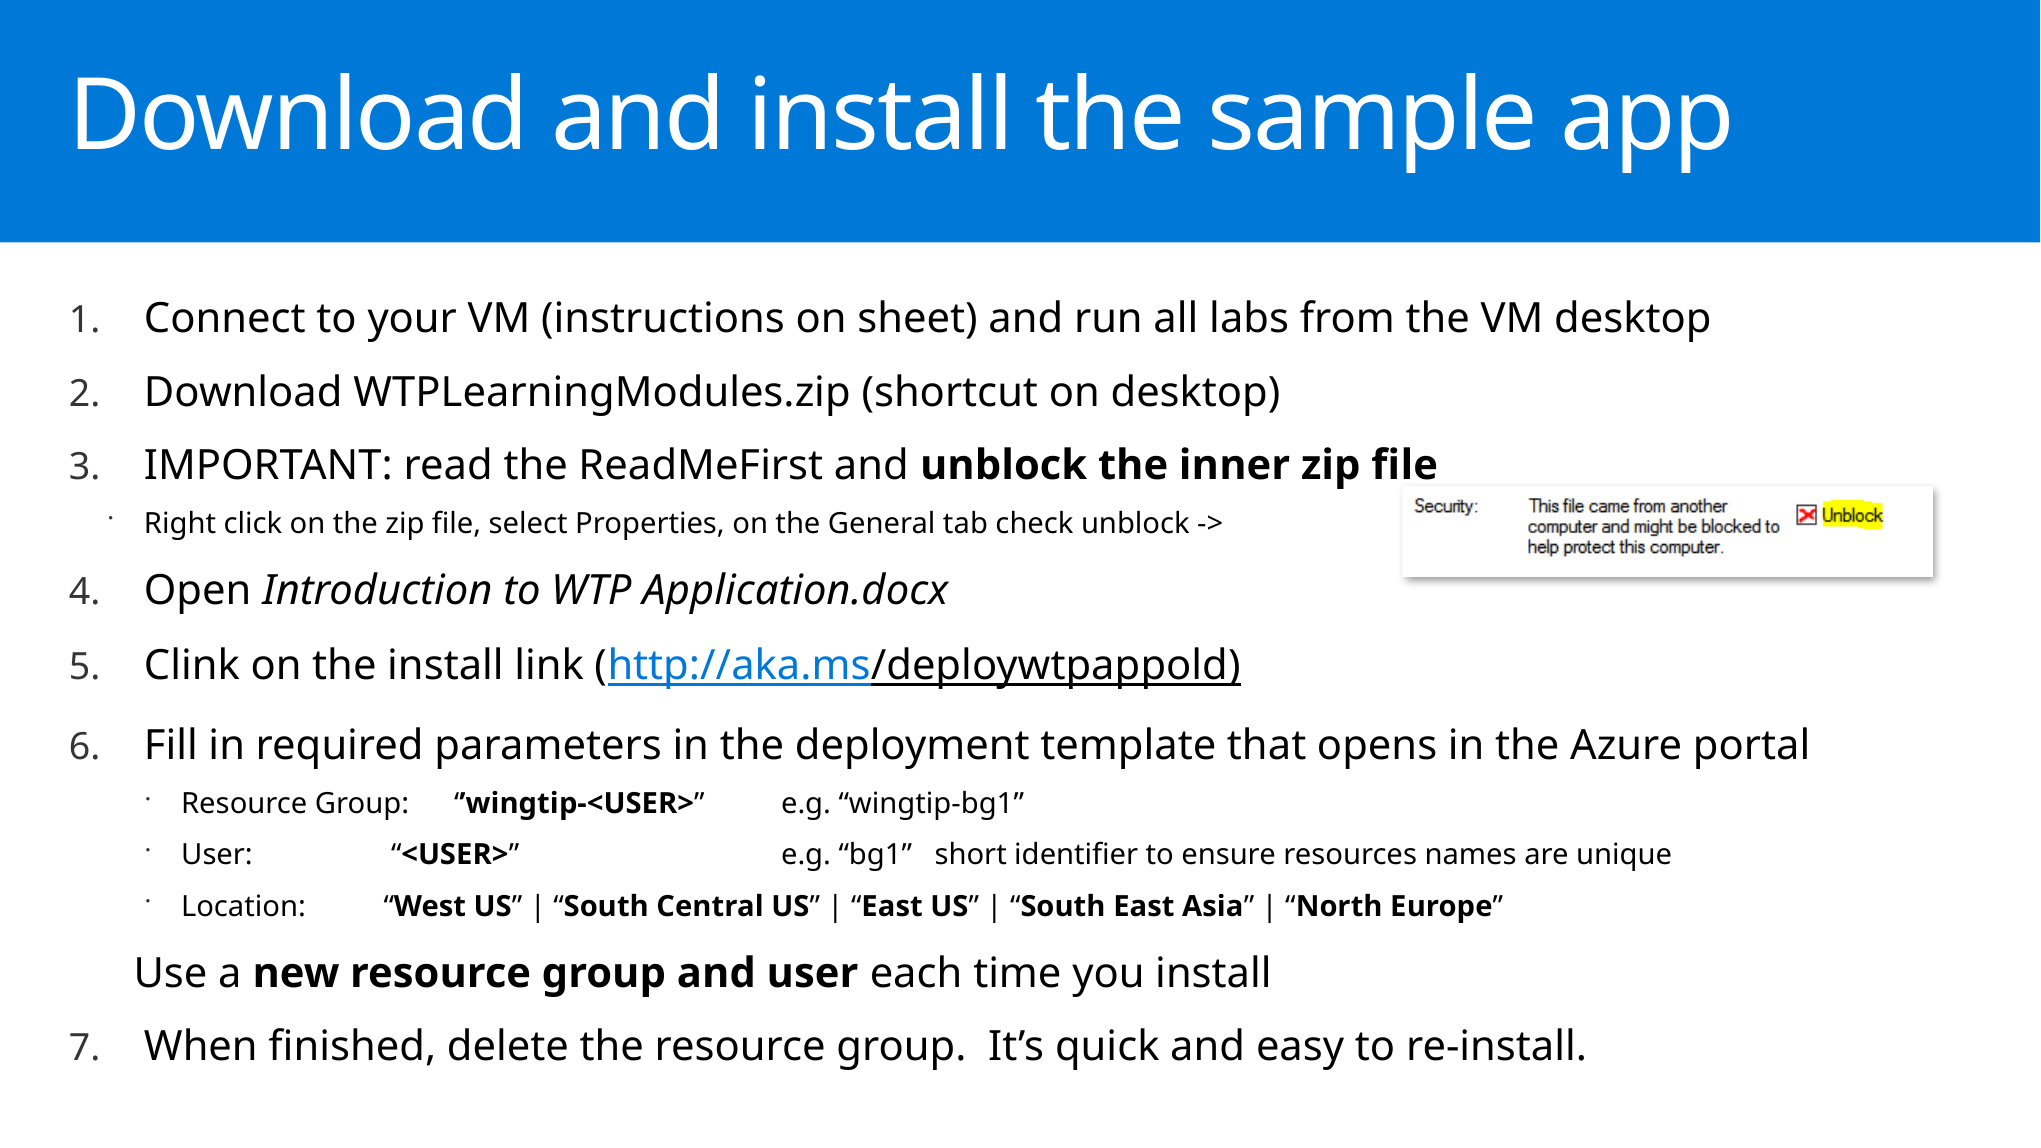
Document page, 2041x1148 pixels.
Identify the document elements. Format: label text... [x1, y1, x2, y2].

text_box [0, 0, 2041, 243]
title Download and install the sample app [45, 48, 1996, 199]
list Connect to your VM (instructions on sheet) and run all labs from the VM desktop Download WTPLearningModules.zip (shortcut on desktop) IMPORTANT: read the ReadMeFirst and unblock the inner zip file Right click on the zip file, select Properties, on the General tab check unblock -> Open Introduction to WTP Application.docx Clink on the install link (http://aka.ms/deploywtpappold) Fill in required parameters in the deployment template that opens in the Azure portal Resource Group: ‘’wingtip-<USER>” e.g. “wingtip-bg1” User: “<USER>” e.g. “bg1” short identifier to ensure resources names are unique Location: “West US” | “South Central US” | “East US” | “South East Asia” | “North Europe” Use a new resource group and user each time you install When finished, delete the resource group. It’s quick and easy to re-install. [45, 261, 1996, 1093]
picture [1402, 485, 1933, 578]
